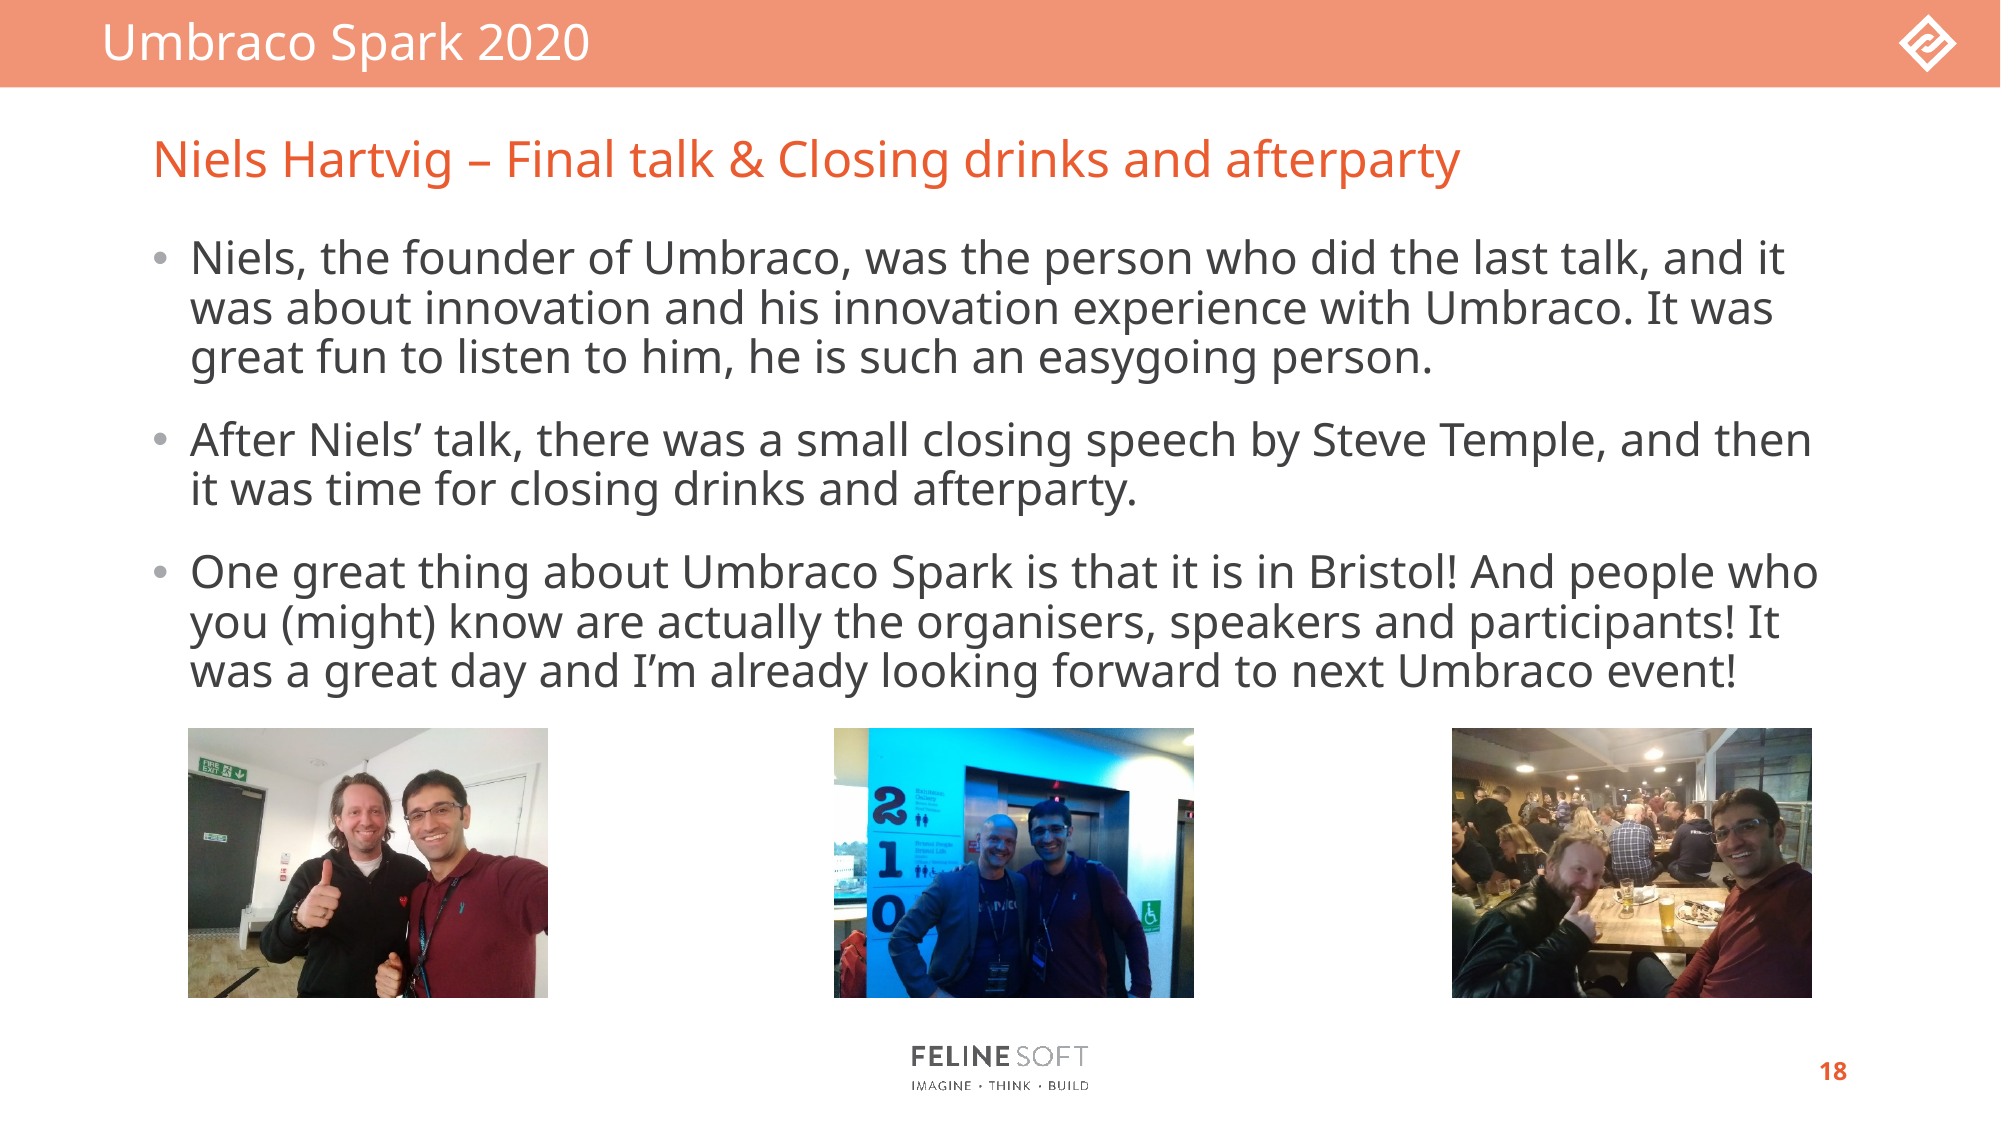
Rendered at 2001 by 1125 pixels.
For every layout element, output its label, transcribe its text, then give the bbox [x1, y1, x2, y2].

picture [908, 1030, 1092, 1105]
picture [188, 728, 548, 998]
list Niels, the founder of Umbraco, was the person who did the last talk, and it was about innovation and his innovation experience with Umbraco. It was great fun to listen to him, he is such an easygoing person. After Niels’ talk, there was a small closing speech by Steve Temple, and then it was time for closing drinks and afterparty. One great thing about Umbraco Spark is that it is in Bristol! And people who you (might) know are actually the organisers, speakers and participants! It was a great day and I’m already looking forward to next Umbraco event! [137, 228, 1863, 1014]
picture [834, 728, 1194, 998]
title Umbraco Spark 2020 [86, 0, 1812, 88]
subtitle Niels Hartvig – Final talk & Closing drinks and afterparty [137, 127, 1890, 228]
slide_number 18 [1412, 1042, 1863, 1103]
picture [1452, 728, 1812, 998]
